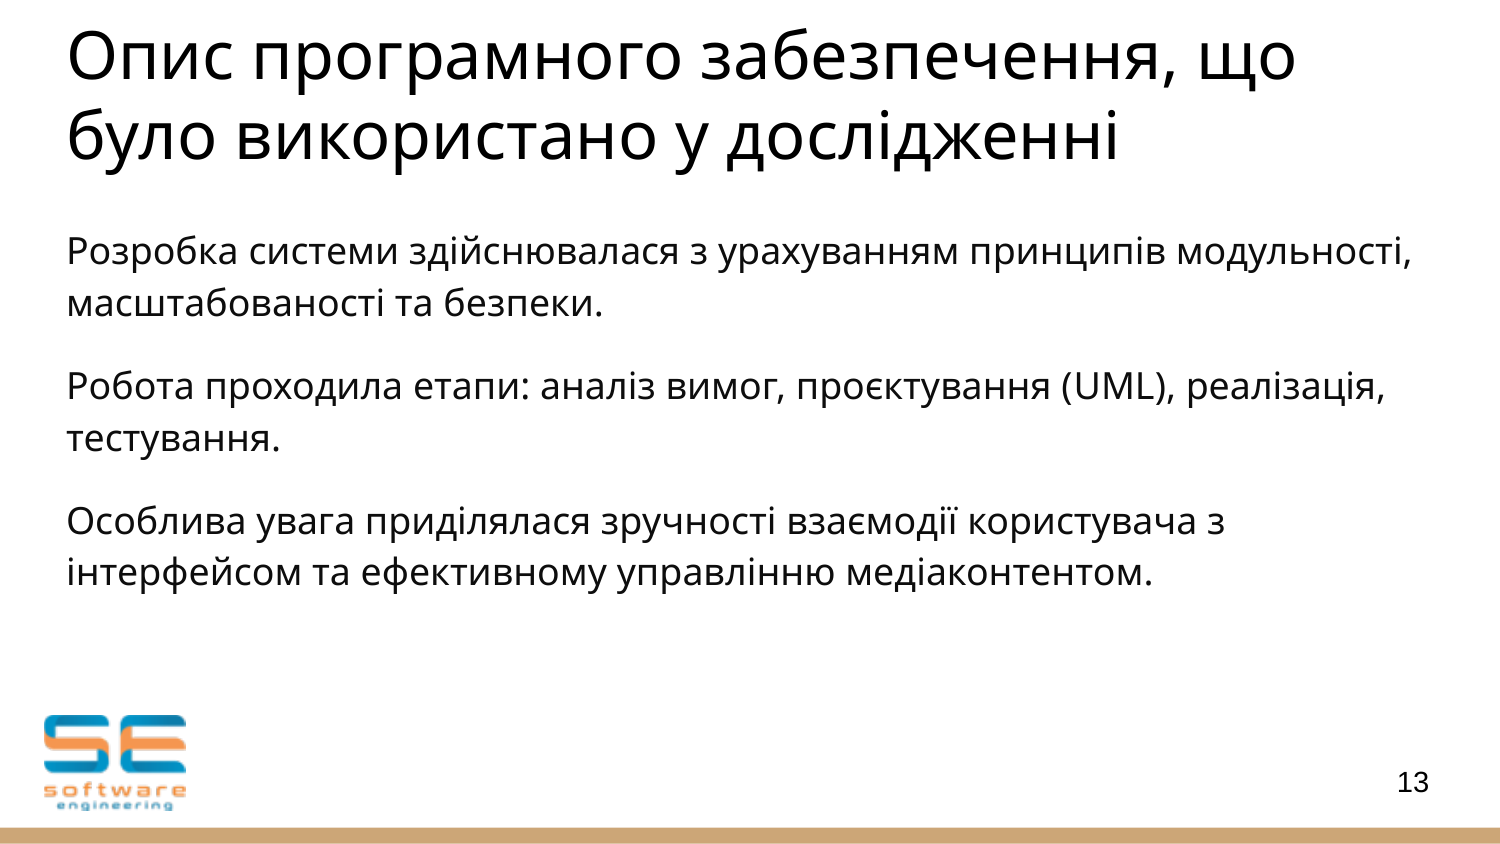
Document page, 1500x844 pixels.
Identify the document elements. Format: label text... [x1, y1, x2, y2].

list Розробка системи здійснювалася з урахуванням принципів модульності, масштабованості та безпеки. Робота проходила етапи: аналіз вимог, проєктування (UML), реалізація, тестування. Особлива увага приділялася зручності взаємодії користувача з інтерфейсом та ефективному управлінню медіаконтентом. [51, 205, 1449, 756]
picture [43, 714, 186, 811]
text_box 13 [1382, 755, 1500, 806]
title Опис програмного забезпечення, що було використано у дослідженні [51, 51, 1449, 188]
